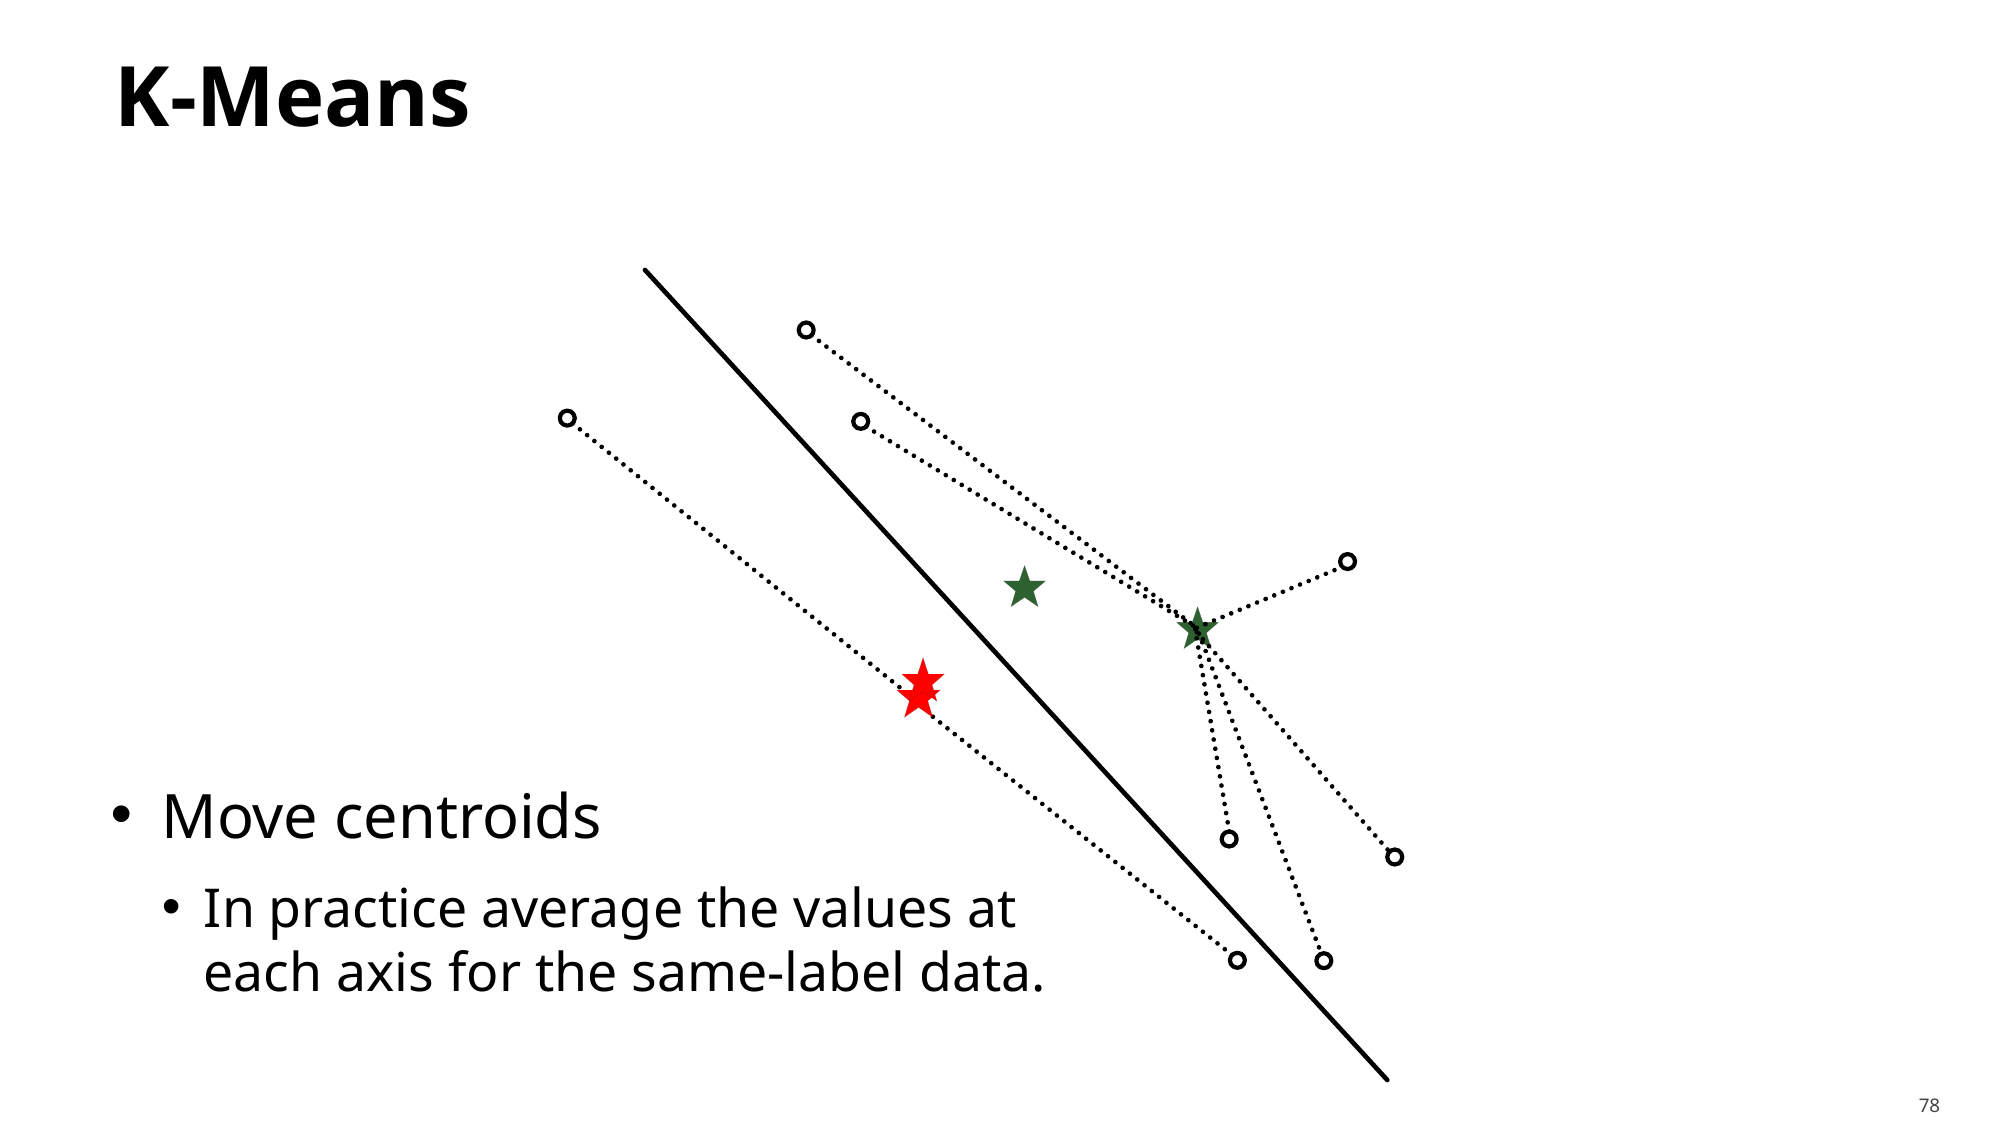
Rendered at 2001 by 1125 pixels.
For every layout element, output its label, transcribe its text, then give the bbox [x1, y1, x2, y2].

text_box [559, 410, 576, 427]
slide_number 78 [1794, 1080, 1955, 1125]
title K-Means [99, 12, 1900, 175]
list Move centroids In practice average the values at each axis for the same-label data. [99, 762, 639, 1075]
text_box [644, 269, 1388, 1080]
text_box [1392, 848, 1403, 866]
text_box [572, 423, 639, 691]
